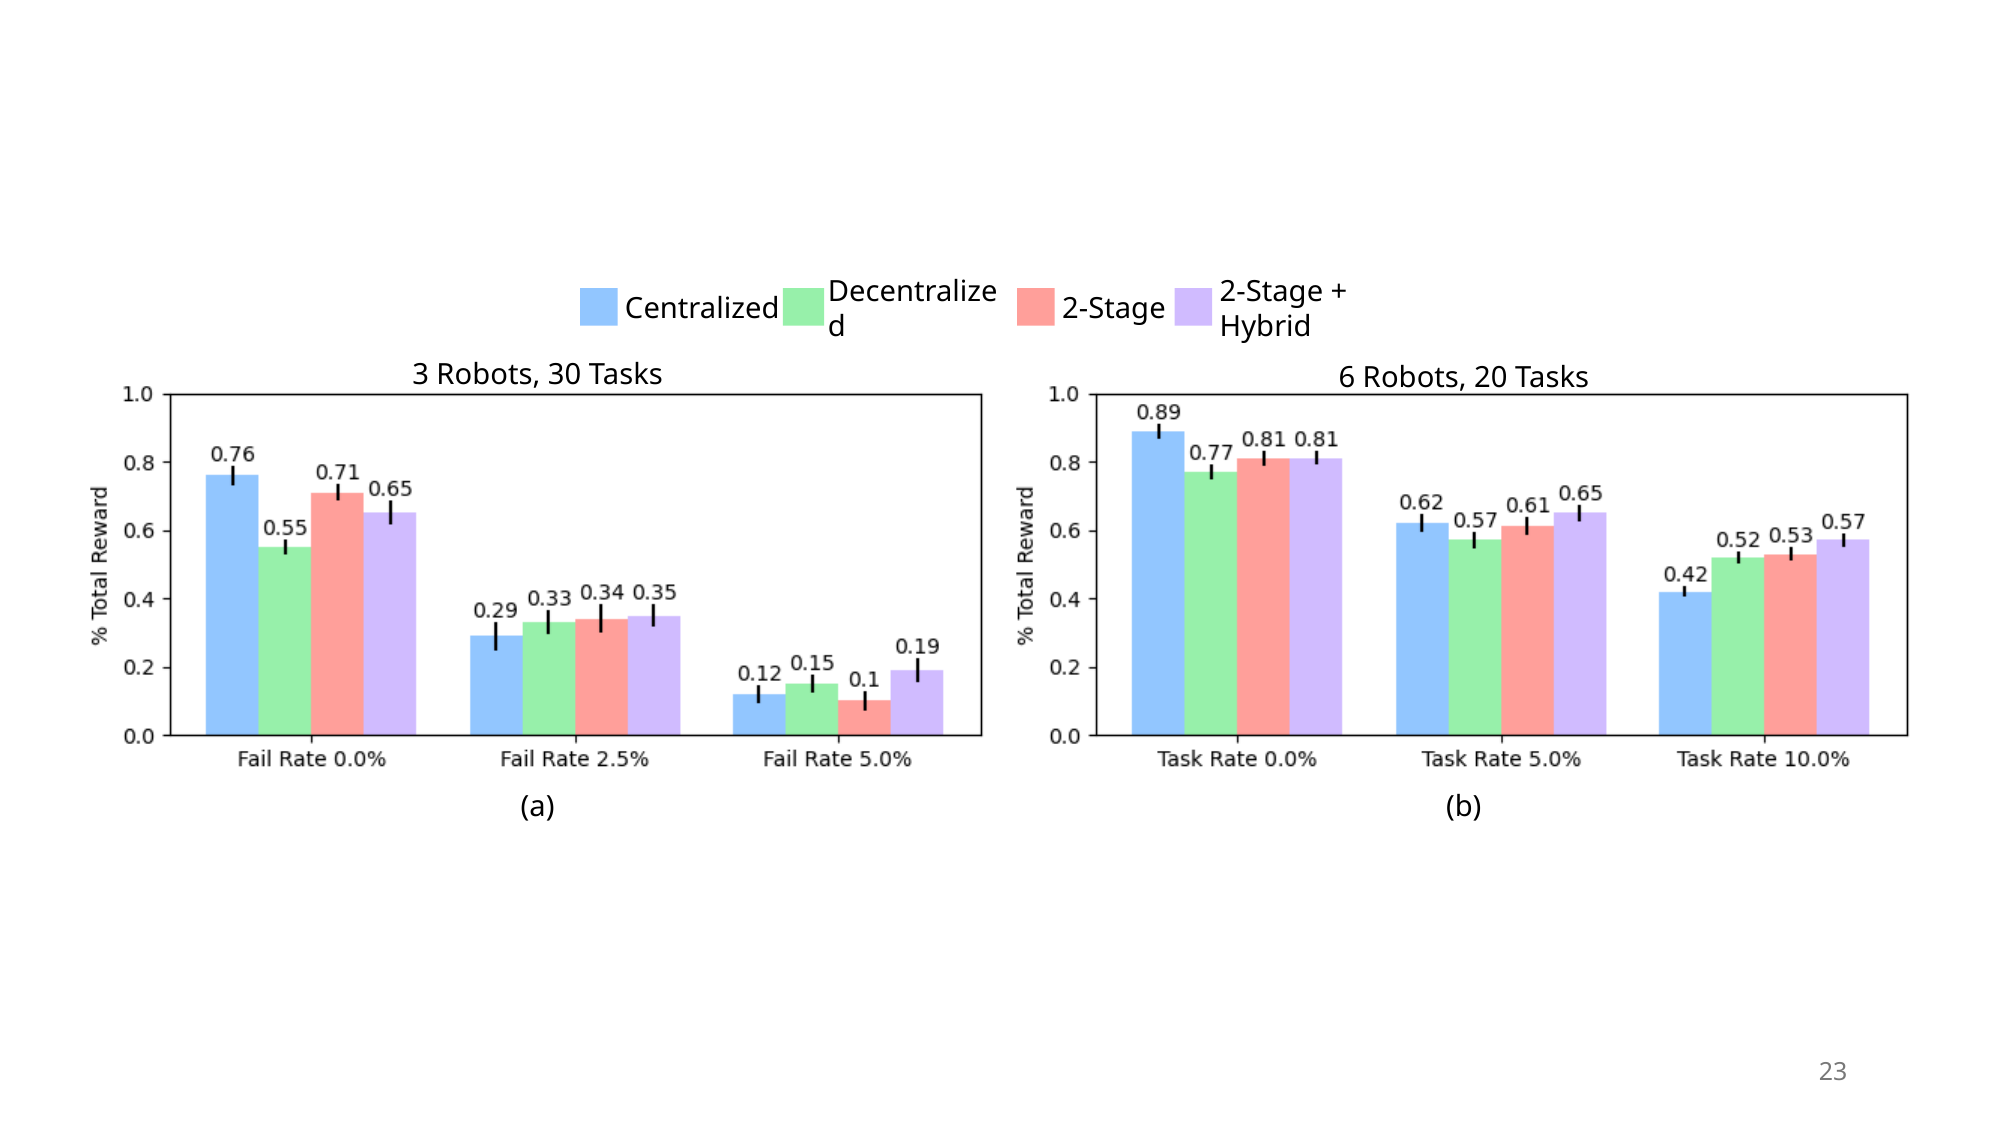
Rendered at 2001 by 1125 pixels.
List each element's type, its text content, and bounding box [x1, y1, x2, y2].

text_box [85, 347, 1914, 832]
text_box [579, 281, 1446, 333]
slide_number 23 [1412, 1042, 1863, 1103]
